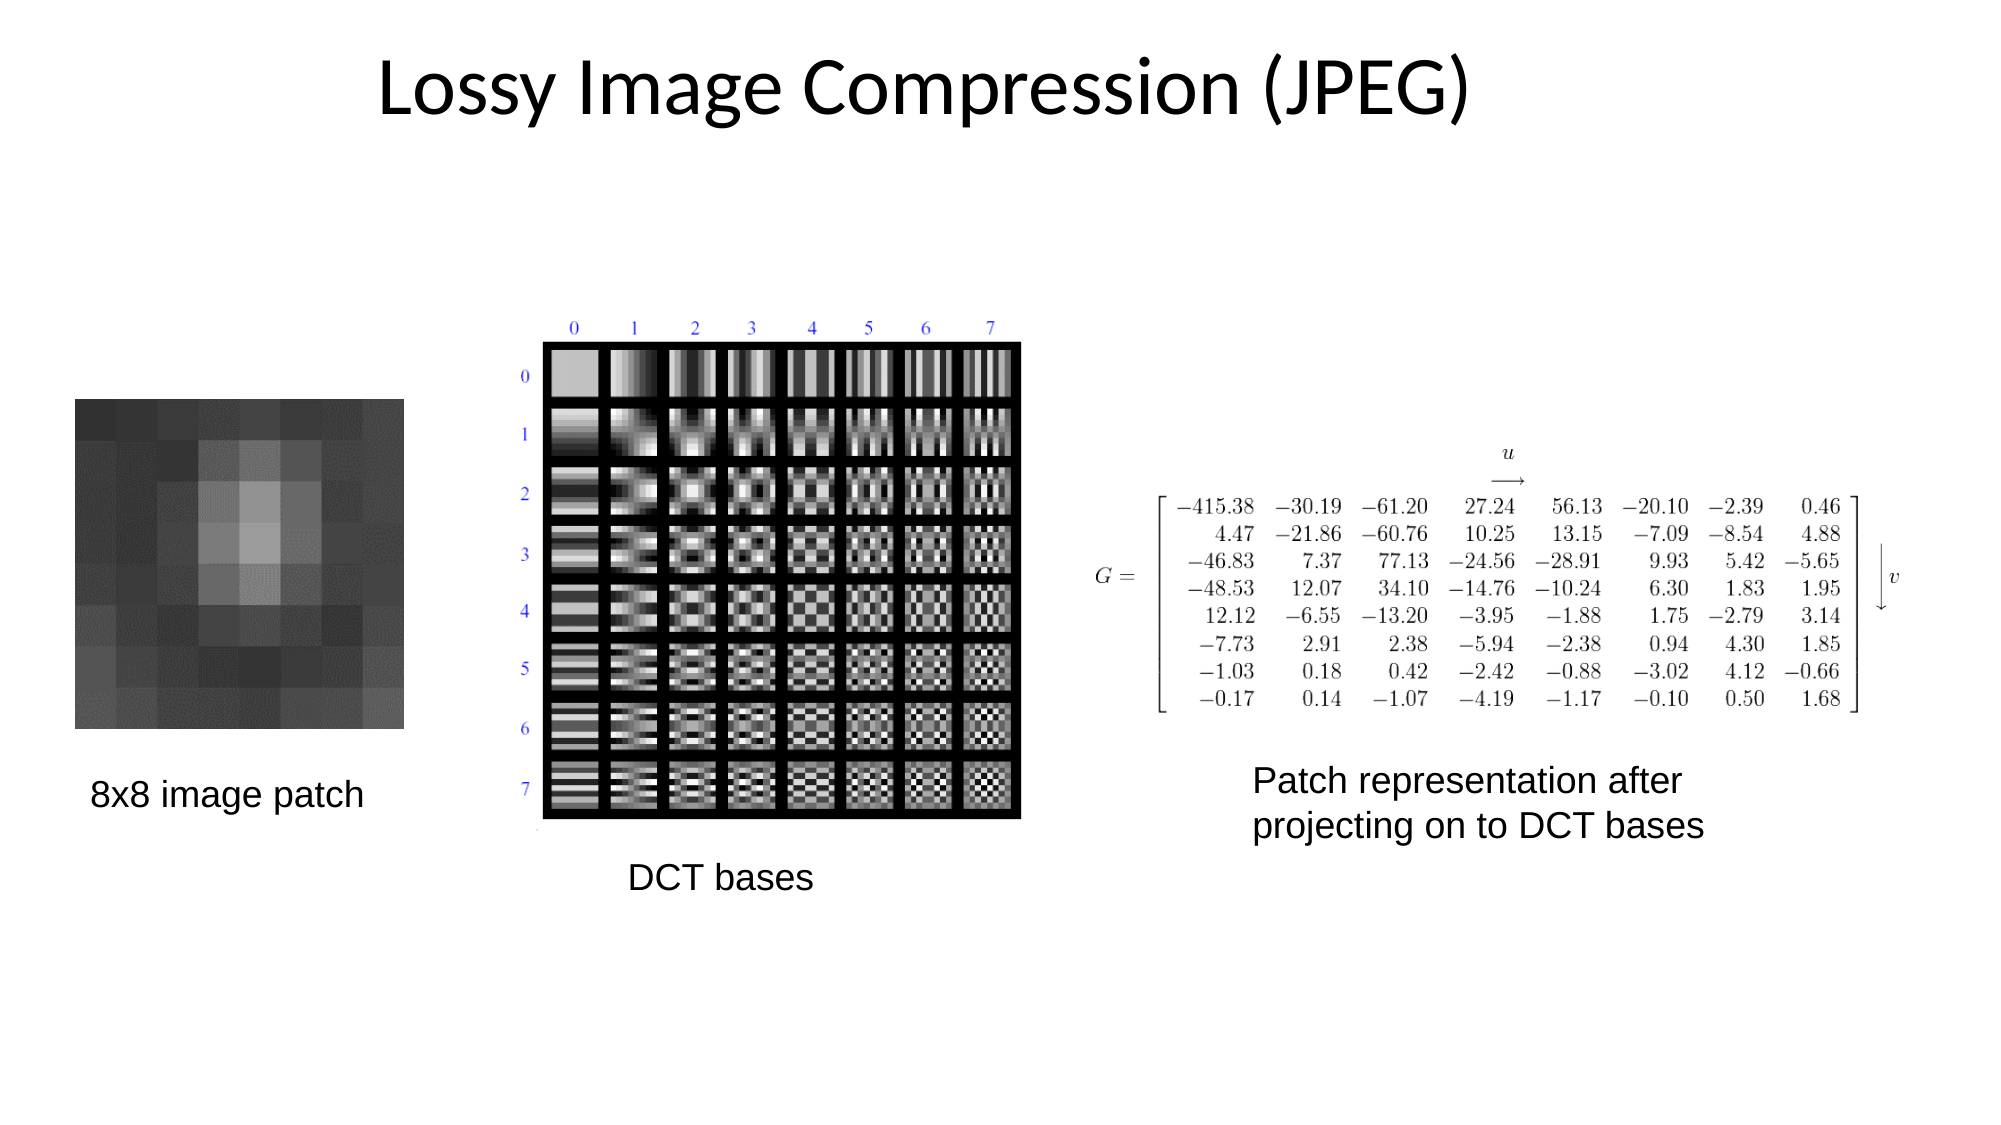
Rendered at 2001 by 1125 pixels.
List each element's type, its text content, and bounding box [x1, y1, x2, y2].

picture [74, 399, 405, 730]
text_box Patch representation after projecting on to DCT bases [1237, 748, 1788, 854]
picture [512, 315, 1051, 849]
text_box Lossy Image Compression (JPEG) [362, 12, 1713, 150]
picture [1096, 449, 1901, 715]
text_box DCT bases [612, 858, 951, 906]
text_box 8x8 image patch [75, 762, 413, 823]
